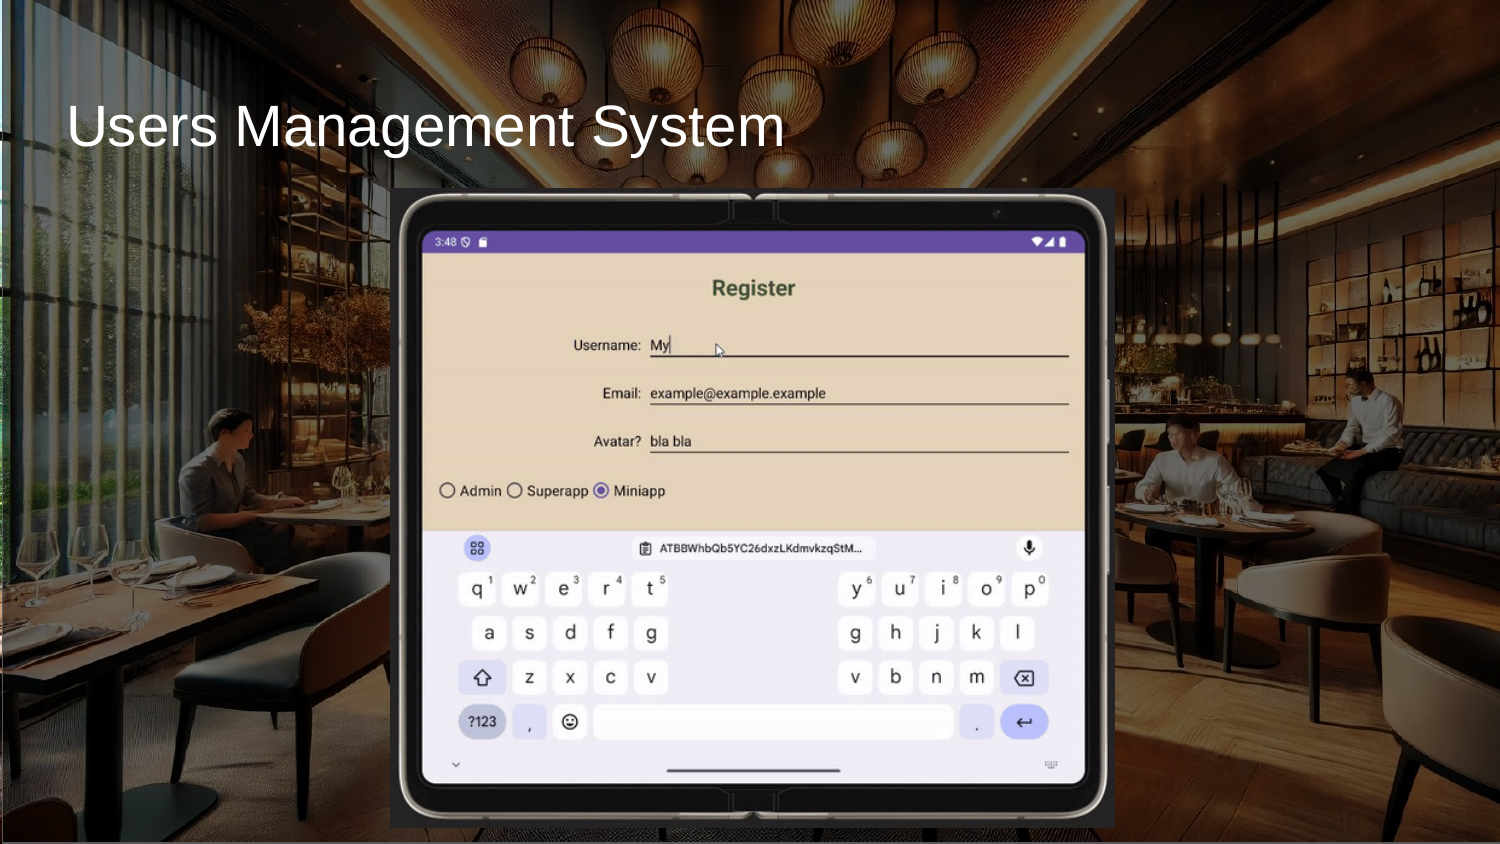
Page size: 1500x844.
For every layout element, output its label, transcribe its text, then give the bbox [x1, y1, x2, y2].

title Users Management System [51, 72, 1449, 167]
list [51, 189, 387, 750]
picture [389, 188, 1116, 829]
text_box [2, 0, 1500, 844]
